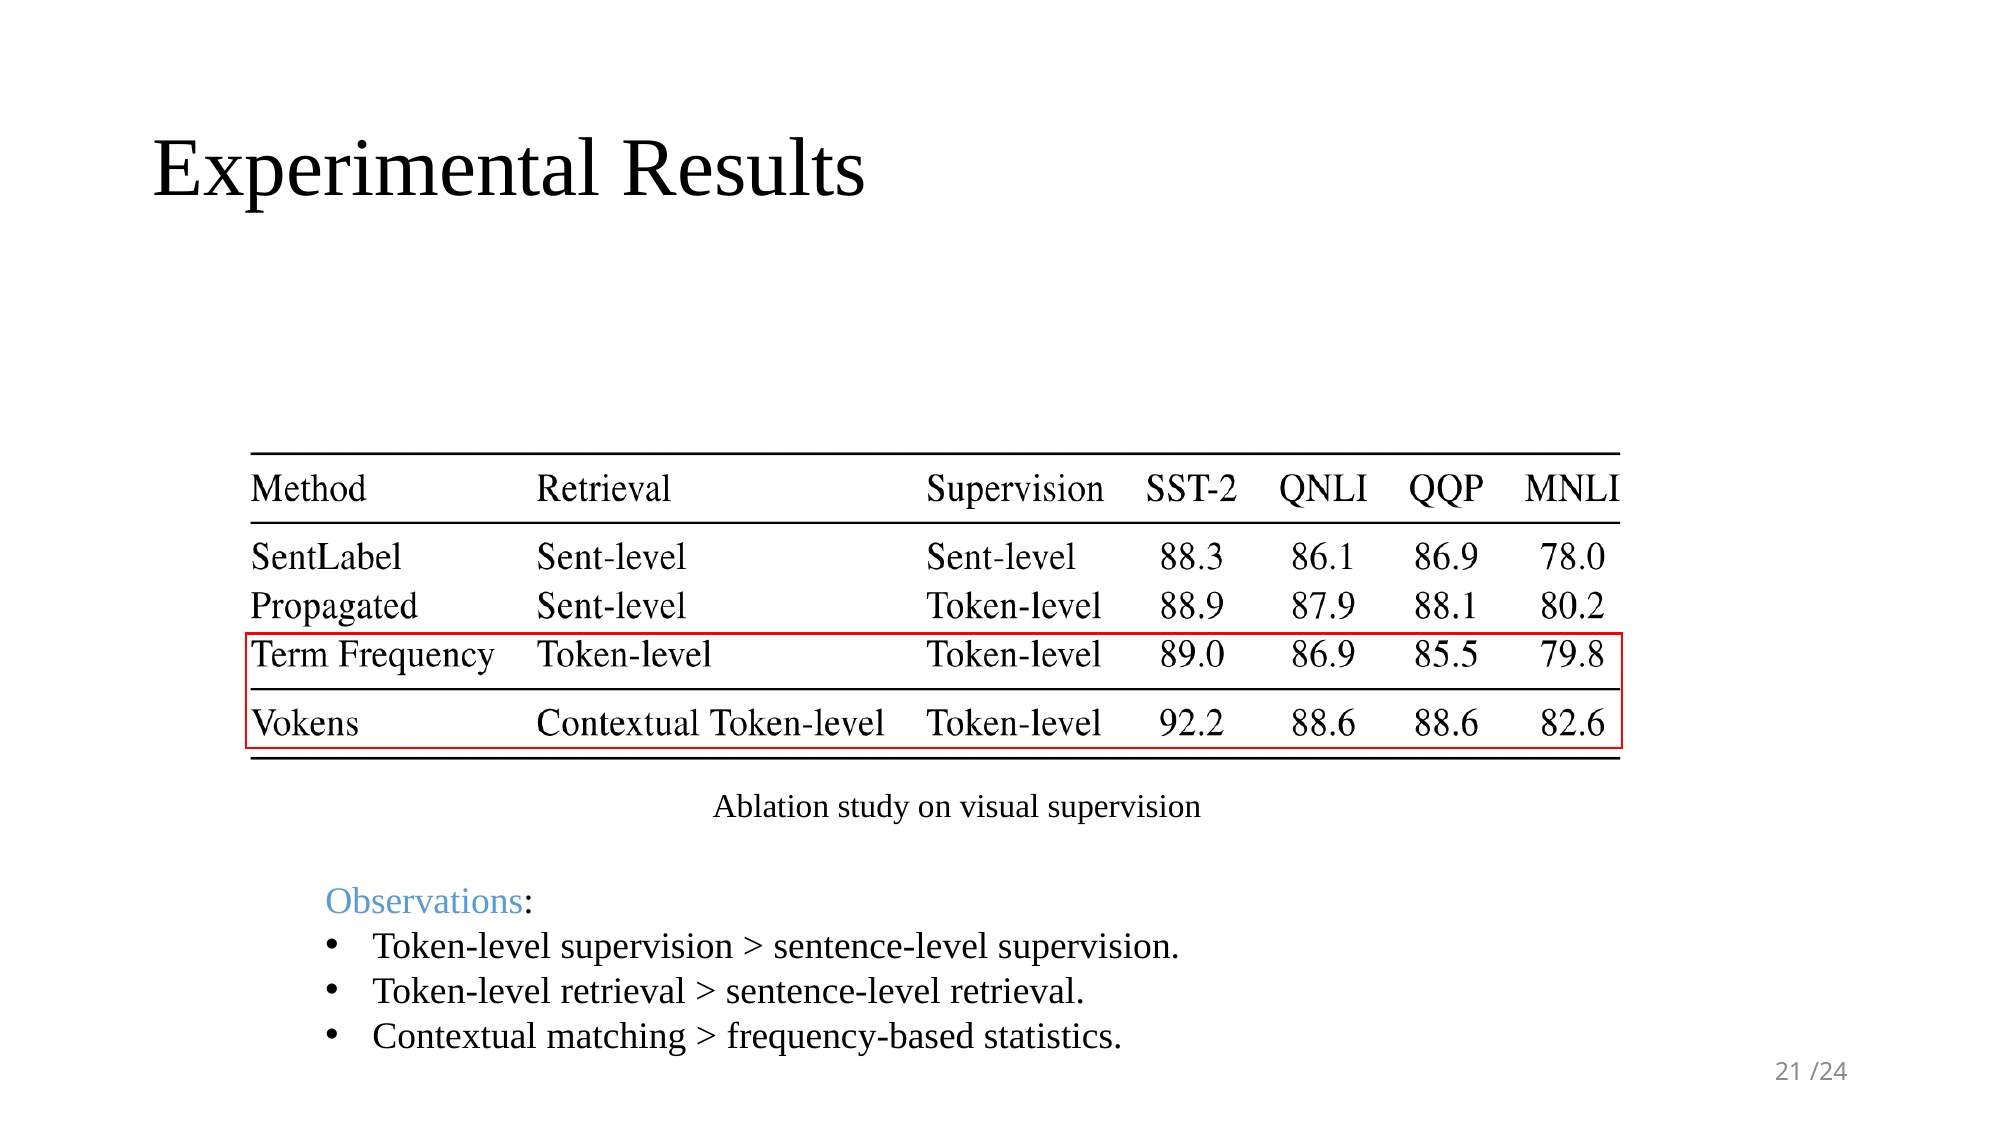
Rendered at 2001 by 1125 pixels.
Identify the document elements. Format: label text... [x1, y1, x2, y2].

list [137, 231, 1863, 1014]
text_box Observations: Token-level supervision > sentence-level supervision. Token-level retrieval > sentence-level retrieval. Contextual matching > frequency-based statistics. [310, 868, 1596, 1108]
picture [215, 422, 1681, 778]
slide_number 21 /24 [1412, 1042, 1863, 1103]
title Experimental Results [137, 59, 1863, 231]
text_box Ablation study on visual supervision [310, 778, 1605, 832]
